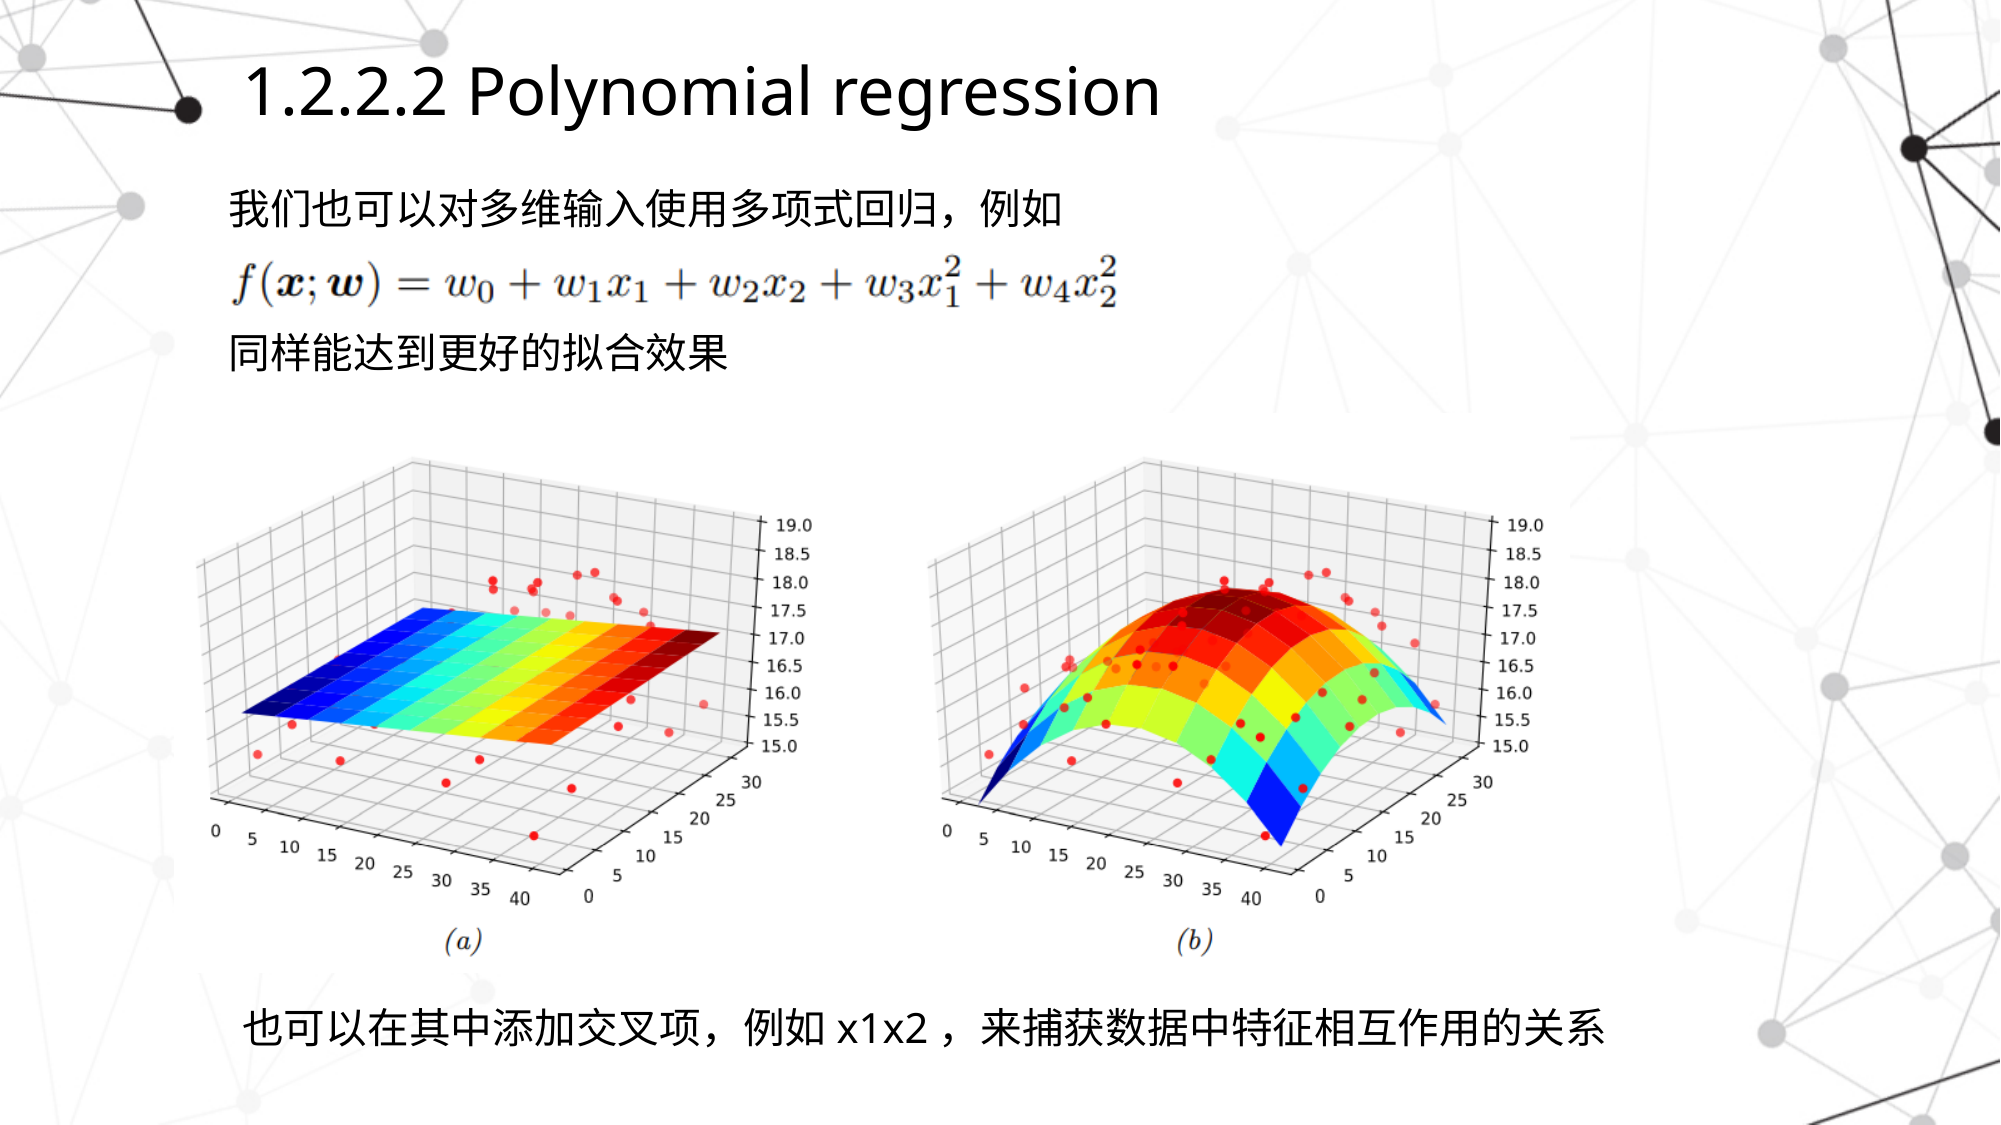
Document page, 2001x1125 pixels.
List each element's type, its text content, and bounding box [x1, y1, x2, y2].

text_box 我们也可以对多维输入使用多项式回归，例如 [213, 175, 1787, 240]
text_box 也可以在其中添加交叉项，例如x1x2，来捕获数据中特征相互作用的关系 [227, 994, 1801, 1060]
title 1.2.2.2 Polynomial regression [227, 40, 1395, 137]
text_box 同样能达到更好的拟合效果 [213, 319, 1787, 385]
picture [0, 0, 2000, 1125]
